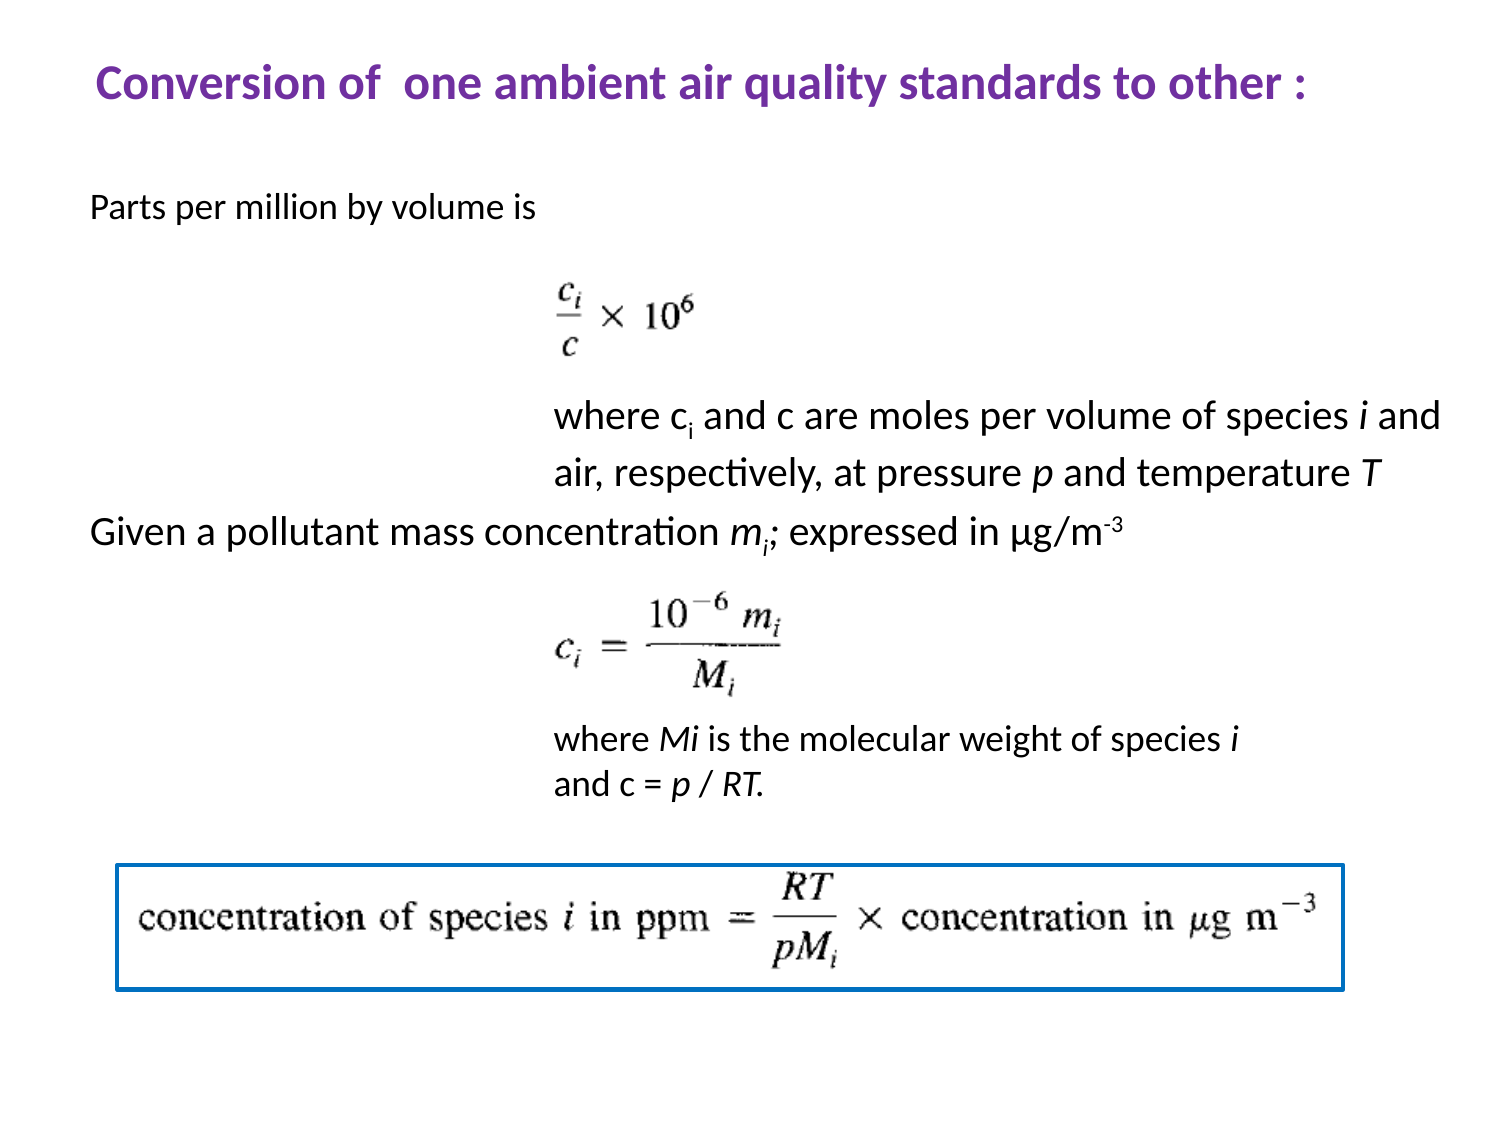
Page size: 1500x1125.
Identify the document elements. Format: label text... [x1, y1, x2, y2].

text_box where Mi is the molecular weight of species i and c = p / RT. [538, 706, 1289, 812]
text_box where ci and c are moles per volume of species i and air, respectively, at pressure p and temperature T [538, 380, 1475, 502]
text_box Conversion of one ambient air quality standards to other : [81, 42, 1335, 118]
text_box Parts per million by volume is [74, 174, 825, 235]
picture [119, 866, 1342, 988]
text_box Given a pollutant mass concentration mi; expressed in μg/m-3 [75, 496, 1225, 568]
picture [538, 262, 708, 376]
picture [538, 574, 801, 705]
